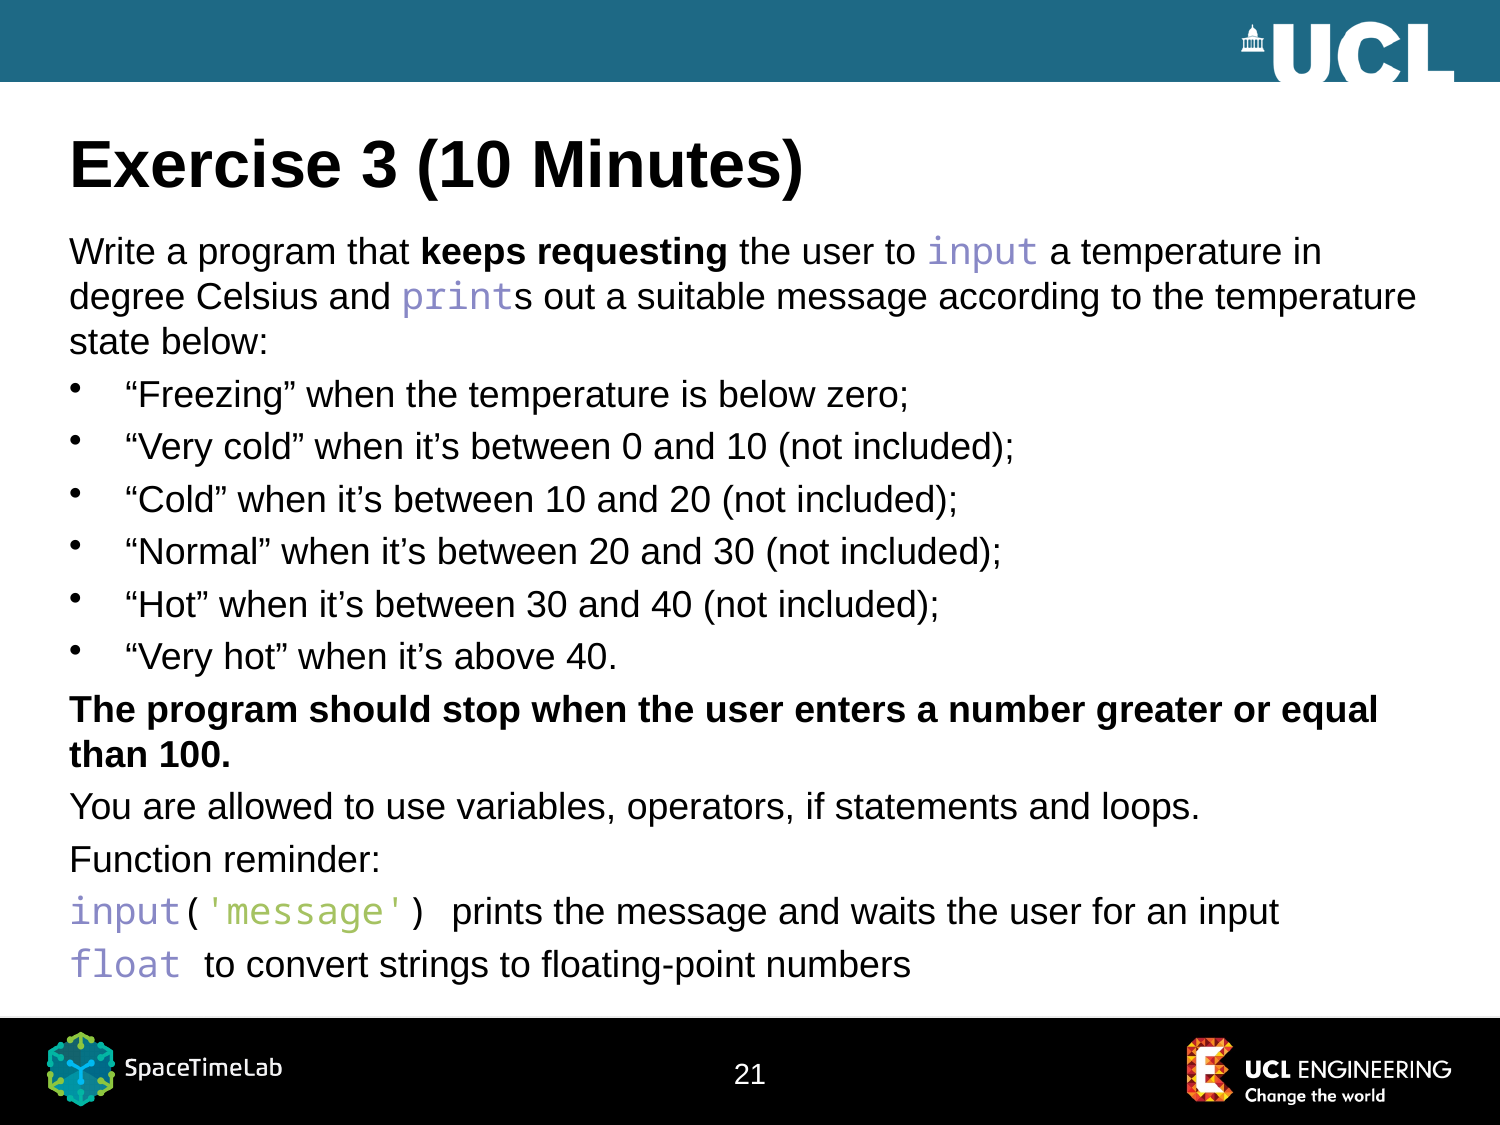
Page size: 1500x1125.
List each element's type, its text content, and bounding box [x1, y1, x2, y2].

footer 21 [496, 1042, 1004, 1103]
title Exercise 3 (10 Minutes) [54, 113, 1447, 197]
list Write a program that keeps requesting the user to input a temperature in degree Celsius and prints out a suitable message according to the temperature state below: “Freezing” when the temperature is below zero; “Very cold” when it’s between 0 and 10 (not included); “Cold” when it’s between 10 and 20 (not included); “Normal” when it’s between 20 and 30 (not included); “Hot” when it’s between 30 and 40 (not included); “Very hot” when it’s above 40. The program should stop when the user enters a number greater or equal than 100. You are allowed to use variables, operators, if statements and loops. Function reminder: input('message') prints the message and waits the user for an input float to convert strings to floating-point numbers [54, 219, 1447, 988]
picture [0, 990, 1500, 1125]
